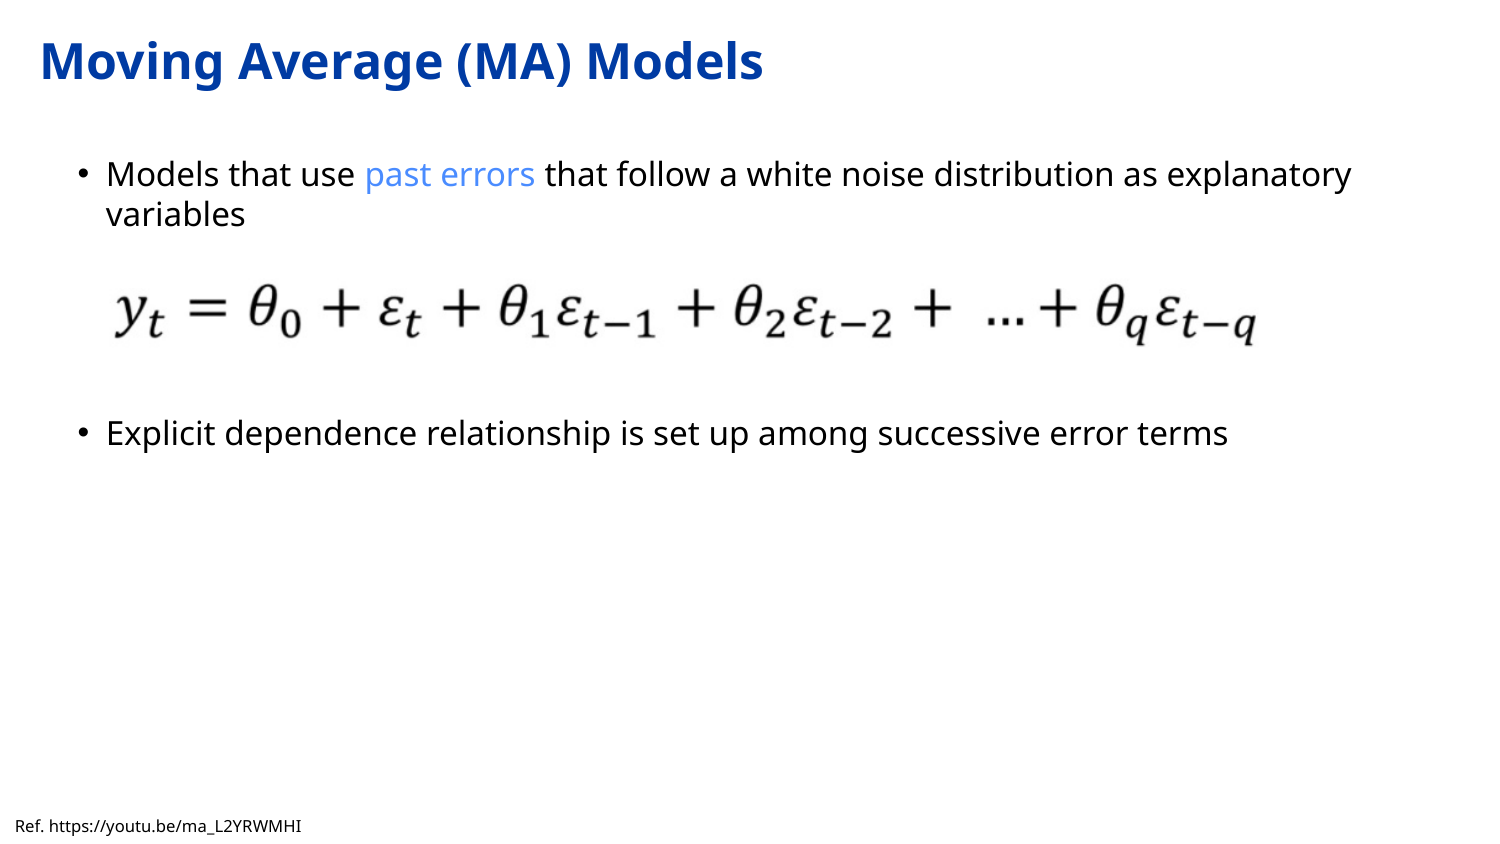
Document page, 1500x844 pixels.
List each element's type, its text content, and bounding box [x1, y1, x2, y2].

picture [98, 253, 1311, 374]
text_box Ref. https://youtu.be/ma_L2YRWMHI [0, 808, 1463, 844]
title Moving Average (MA) Models [24, 14, 1478, 109]
list Models that use past errors that follow a white noise distribution as explanatory variables Explicit dependence relationship is set up among successive error terms [33, 137, 1478, 199]
